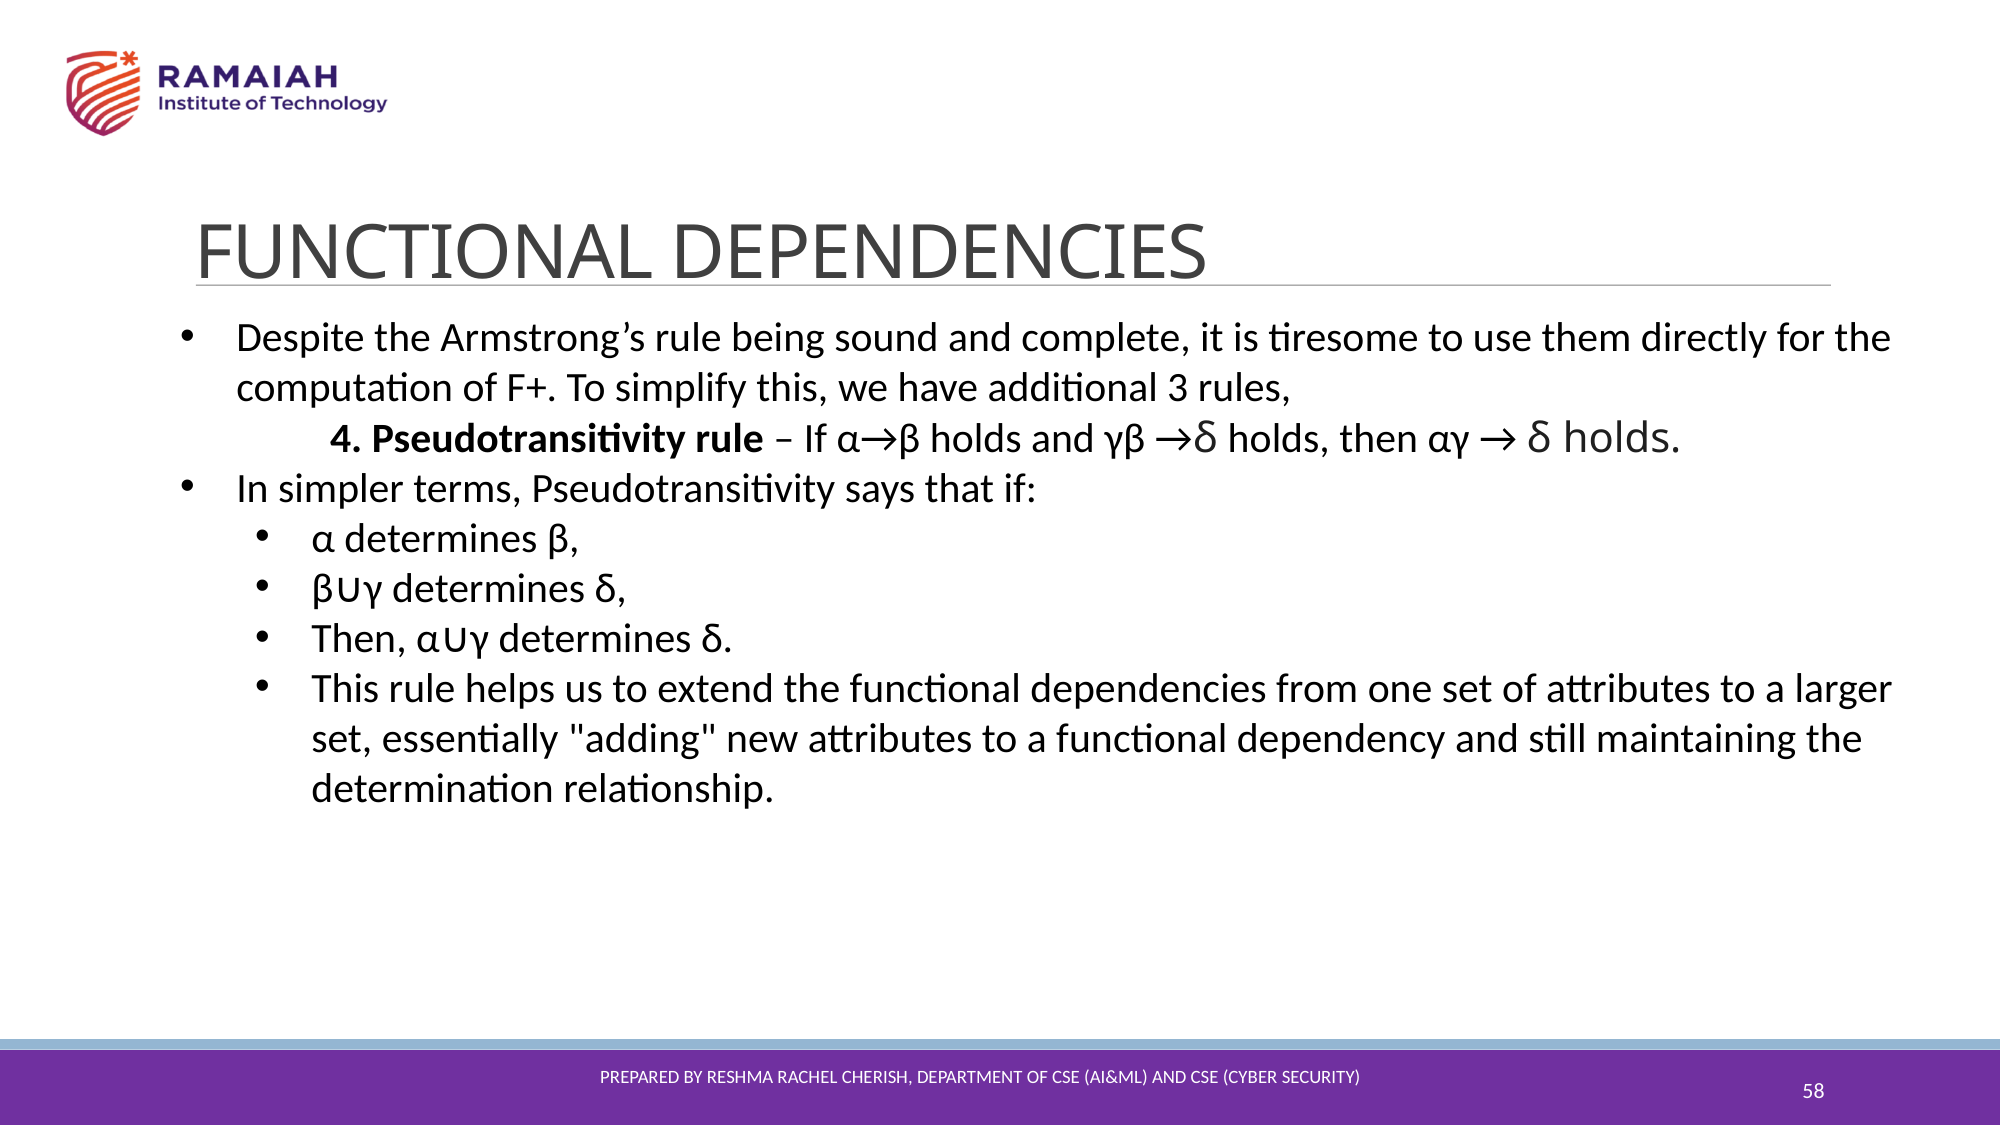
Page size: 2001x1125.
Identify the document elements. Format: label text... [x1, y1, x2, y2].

text_box Prepared By reshma Rachel cherish, Department of CSE (ai&ml) and CSE (Cyber security) [584, 1068, 1376, 1125]
text_box Despite the Armstrong’s rule being sound and complete, it is tiresome to use them directly for the computation of F+. To simplify this, we have additional 3 rules, 4. Pseudotransitivity rule – If α→β holds and γβ →δ holds, then αγ → δ holds. In simpler terms, Pseudotransitivity says that if: α determines β, β∪γ determines δ, Then, α∪γ determines δ. This rule helps us to extend the functional dependencies from one set of attributes to a larger set, essentially "adding" new attributes to a functional dependency and still maintaining the determination relationship. [180, 302, 1964, 1015]
picture [28, 5, 429, 166]
text_box FUNCTIONAL DEPENDENCIES [180, 142, 1830, 302]
text_box 58 [1624, 1059, 1840, 1120]
